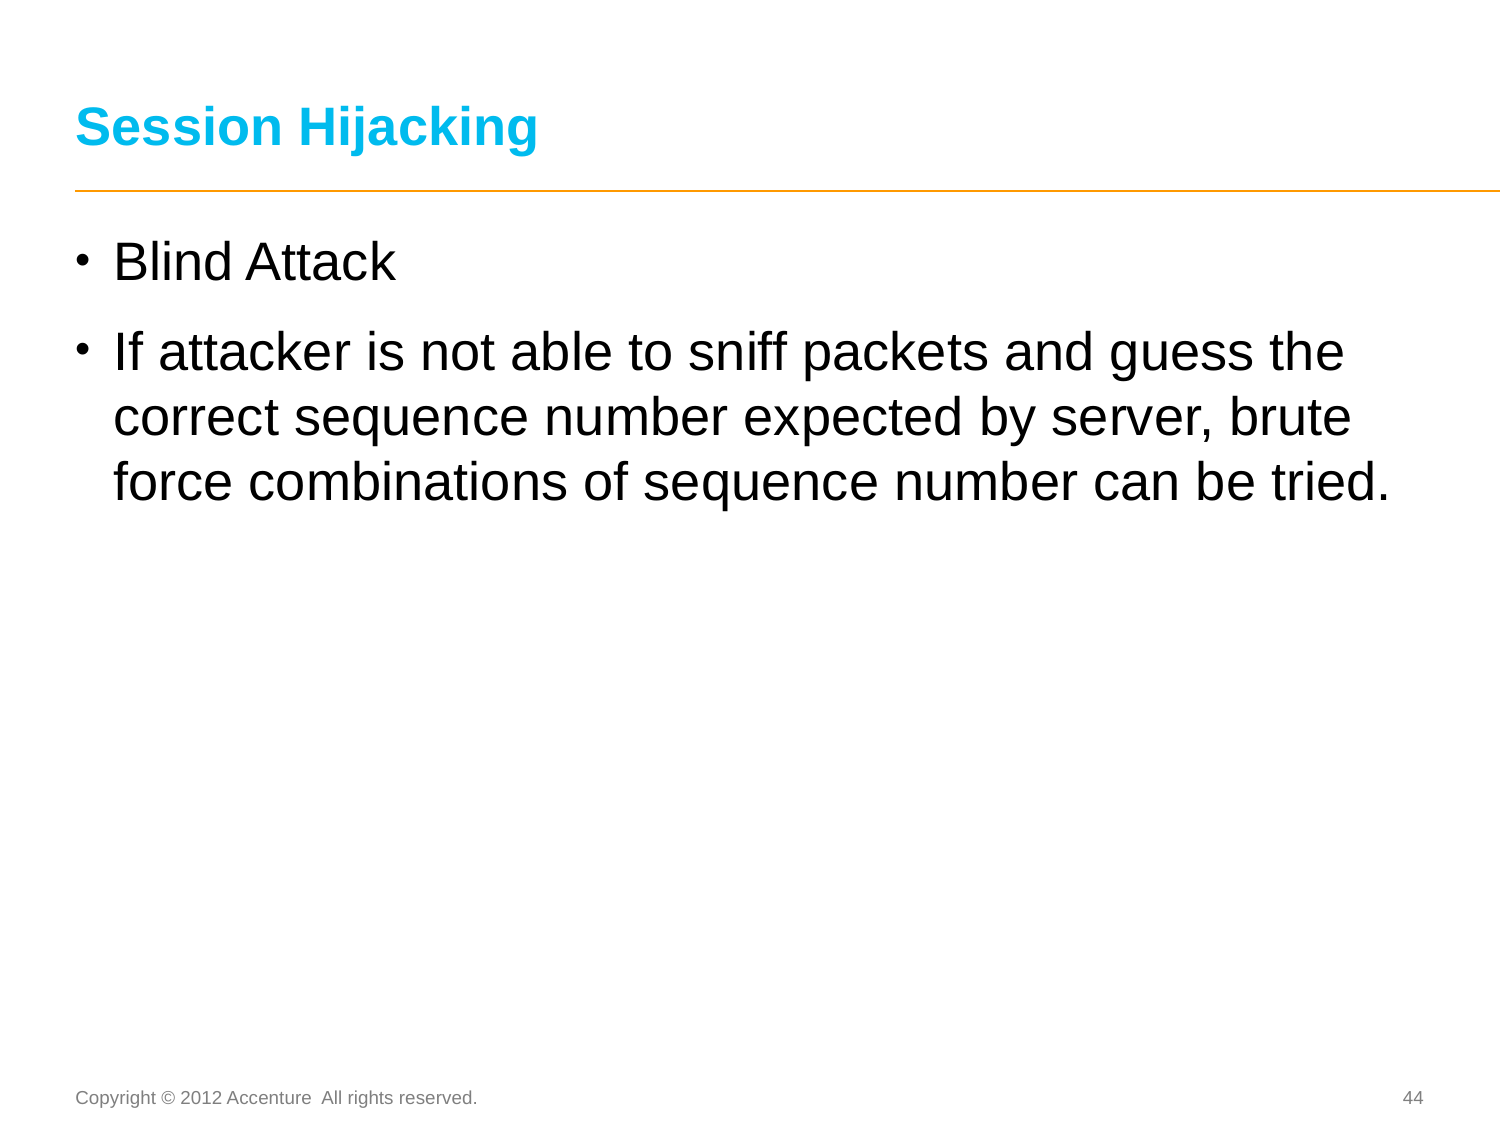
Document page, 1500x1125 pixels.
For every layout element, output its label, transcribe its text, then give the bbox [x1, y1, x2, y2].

list Blind Attack If attacker is not able to sniff packets and guess the correct sequence number expected by server, brute force combinations of sequence number can be tried. [75, 226, 1425, 1018]
title Session Hijacking [75, 27, 1422, 157]
